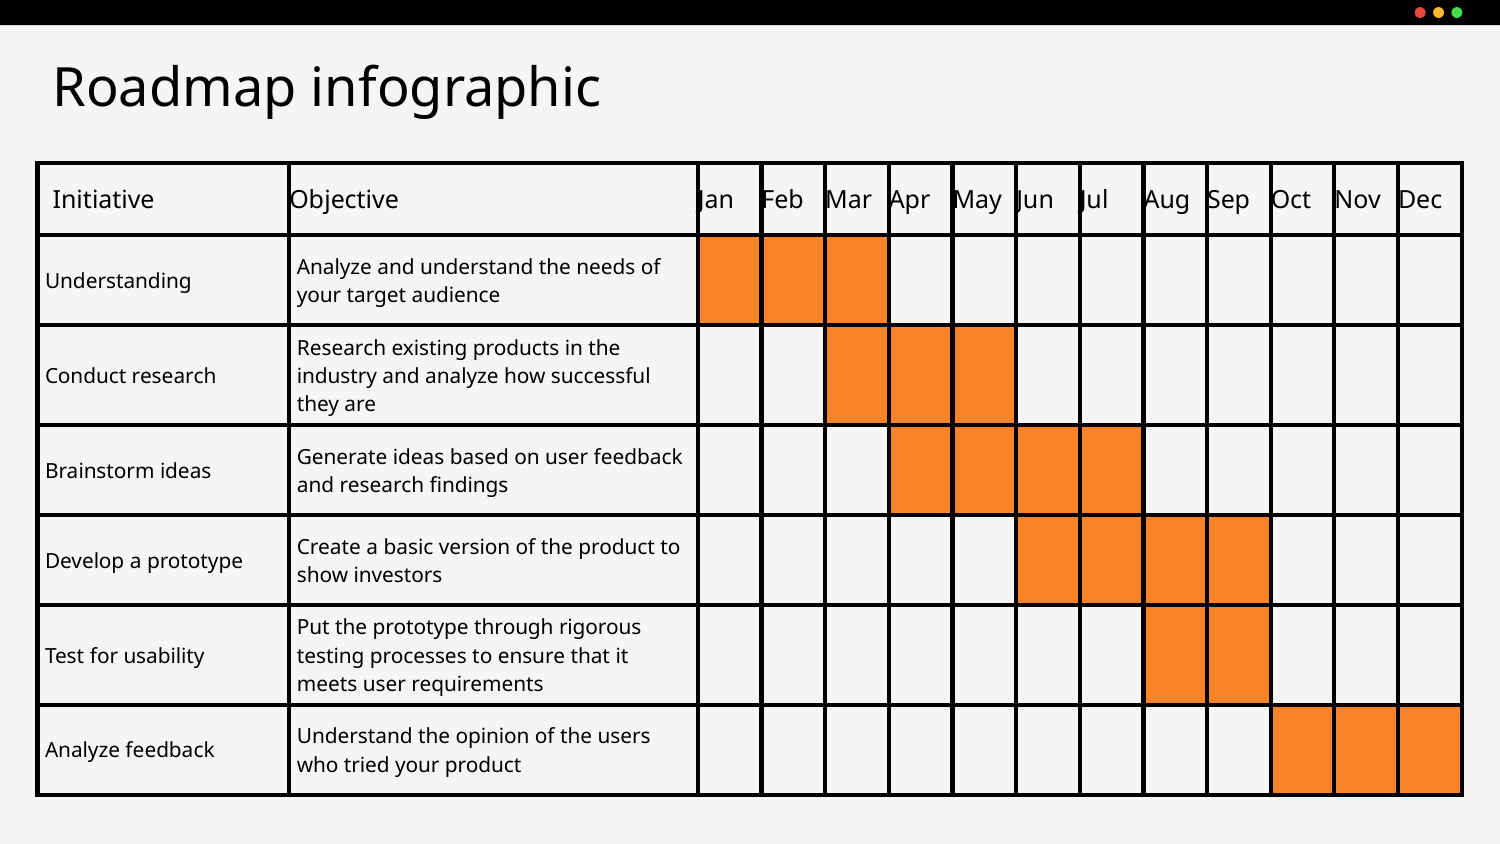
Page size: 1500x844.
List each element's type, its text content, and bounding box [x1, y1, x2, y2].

table_header Objective [291, 165, 696, 233]
table_cell [1082, 427, 1141, 513]
table_cell [1146, 237, 1205, 323]
table_header Dec [1400, 165, 1460, 233]
table_cell [827, 327, 887, 423]
table_header Initiative [40, 165, 287, 233]
table_header Nov [1336, 165, 1396, 233]
table_header Jun [1018, 165, 1078, 233]
table_cell [700, 427, 759, 513]
table_cell Brainstorm ideas [40, 427, 287, 513]
table_cell [700, 517, 759, 603]
table_cell [1273, 707, 1332, 793]
table_header May [955, 165, 1014, 233]
table_cell [891, 707, 950, 793]
table_cell [1146, 517, 1205, 603]
table_cell [891, 327, 950, 423]
table_cell Analyze feedback [40, 707, 287, 793]
table_cell Understand the opinion of the users who tried your product [291, 707, 696, 793]
table_cell [1273, 607, 1332, 703]
table_cell [700, 327, 759, 423]
table_cell [1209, 707, 1269, 793]
table_cell [1336, 707, 1396, 793]
table_cell Conduct research [40, 327, 287, 423]
table_cell [891, 237, 950, 323]
title Roadmap infographic [37, 37, 1463, 132]
table_cell Generate ideas based on user feedback and research findings [291, 427, 696, 513]
table_cell [1209, 327, 1269, 423]
table_header Jan [700, 165, 759, 233]
table_header Mar [827, 165, 887, 233]
table_cell [955, 607, 1014, 703]
table_cell [1018, 327, 1078, 423]
table_cell [827, 237, 887, 323]
table_cell Research existing products in the industry and analyze how successful they are [291, 327, 696, 423]
table_cell [1273, 427, 1332, 513]
table_cell [1082, 237, 1141, 323]
table_header Sep [1209, 165, 1269, 233]
table_cell [1082, 327, 1141, 423]
table_cell [1400, 327, 1460, 423]
table_cell [700, 237, 759, 323]
table_cell [764, 607, 823, 703]
table_cell [1082, 607, 1141, 703]
table_cell Create a basic version of the product to show investors [291, 517, 696, 603]
table_cell [700, 607, 759, 703]
table_cell [1209, 427, 1269, 513]
table_cell [1336, 327, 1396, 423]
table_cell [1018, 427, 1078, 513]
table_cell [1146, 607, 1205, 703]
table_cell [1400, 237, 1460, 323]
table_header Jul [1082, 165, 1141, 233]
table_cell [827, 427, 887, 513]
table_cell [1400, 607, 1460, 703]
table_header Oct [1273, 165, 1332, 233]
table_cell [1273, 517, 1332, 603]
table_cell [827, 607, 887, 703]
table_cell [955, 427, 1014, 513]
table_cell [1336, 427, 1396, 513]
table_cell [1146, 707, 1205, 793]
table_cell [827, 707, 887, 793]
table_cell [955, 237, 1014, 323]
table_cell [1018, 607, 1078, 703]
table_cell [1146, 427, 1205, 513]
table_cell [955, 517, 1014, 603]
table_cell [1273, 237, 1332, 323]
table_cell [1209, 517, 1269, 603]
table_cell [1018, 237, 1078, 323]
table_cell [1082, 517, 1141, 603]
table_cell Analyze and understand the needs of your target audience [291, 237, 696, 323]
table_cell Develop a prototype [40, 517, 287, 603]
table_cell [1273, 327, 1332, 423]
table_cell [955, 327, 1014, 423]
table_cell [1209, 237, 1269, 323]
table_cell [1400, 707, 1460, 793]
table_cell Test for usability [40, 607, 287, 703]
table_cell [1018, 517, 1078, 603]
table_cell [1336, 237, 1396, 323]
table_cell [1018, 707, 1078, 793]
table_cell [1400, 517, 1460, 603]
table_cell [955, 707, 1014, 793]
table_cell [700, 707, 759, 793]
table_cell [1336, 517, 1396, 603]
table_cell Put the prototype through rigorous testing processes to ensure that it meets user requirements [291, 607, 696, 703]
table_cell [764, 237, 823, 323]
table_header Aug [1146, 165, 1205, 233]
table_cell [891, 427, 950, 513]
table_header Apr [891, 165, 950, 233]
table_cell [764, 327, 823, 423]
table_cell [1146, 327, 1205, 423]
table_cell Understanding [40, 237, 287, 323]
table_cell [1082, 707, 1141, 793]
table_cell [891, 517, 950, 603]
table_cell [1336, 607, 1396, 703]
table_cell [764, 707, 823, 793]
table_header Feb [764, 165, 823, 233]
table_cell [764, 427, 823, 513]
table_cell [764, 517, 823, 603]
table_cell [1209, 607, 1269, 703]
table_cell [827, 517, 887, 603]
table_cell [891, 607, 950, 703]
table_cell [1400, 427, 1460, 513]
